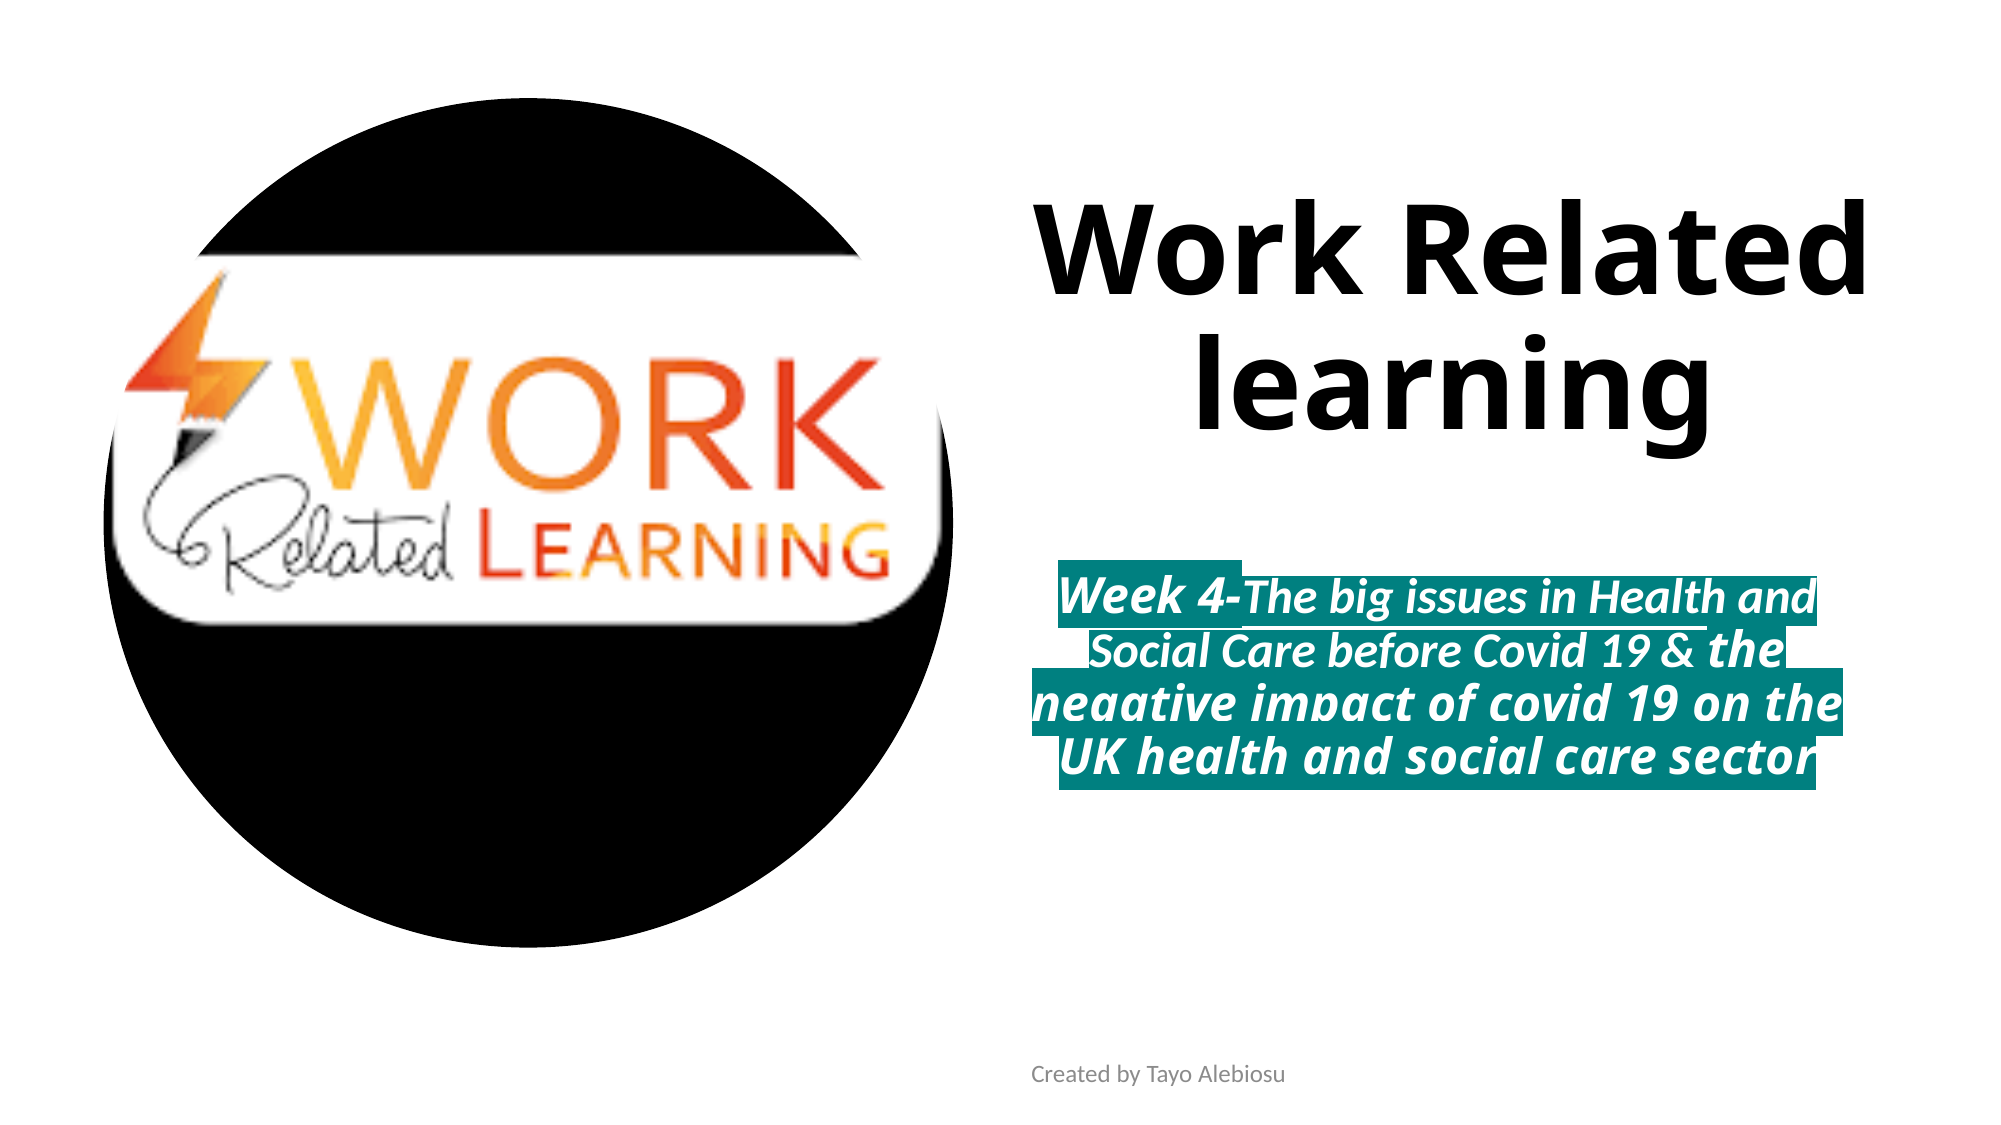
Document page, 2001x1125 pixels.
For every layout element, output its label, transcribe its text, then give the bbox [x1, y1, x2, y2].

subtitle Week 4-The big issues in Health and Social Care before Covid 19 & the negative impact of covid 19 on the UK health and social care sector [983, 562, 1892, 989]
footer Created by Tayo Alebiosu [1016, 1042, 1641, 1103]
title Work Related learning [1016, 121, 1892, 562]
picture [103, 98, 954, 948]
